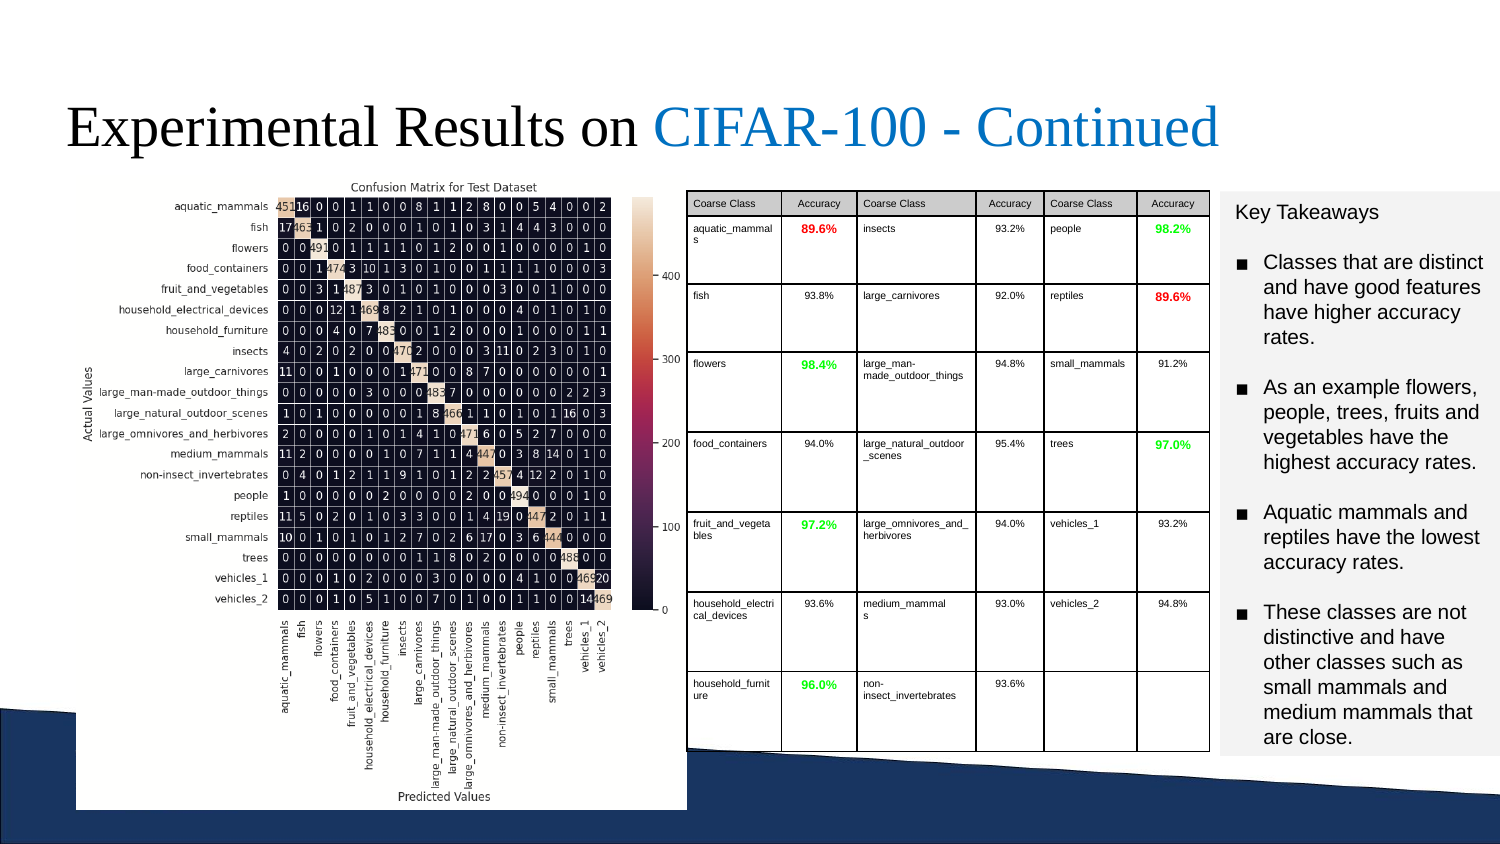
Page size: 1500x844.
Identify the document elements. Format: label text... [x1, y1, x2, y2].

table_cell 93.2% [977, 217, 1043, 283]
table_cell 97.2% [782, 513, 856, 591]
table_cell 89.6% [1138, 285, 1209, 351]
table_cell trees [1045, 433, 1136, 511]
table_cell insects [858, 217, 975, 283]
table_cell food_containers [692, 433, 781, 511]
table_cell large_omnivores_and_herbivores [858, 513, 975, 591]
table_cell vehicles_1 [1045, 513, 1136, 591]
table_cell 89.6% [782, 217, 856, 283]
table_cell reptiles [1045, 285, 1136, 351]
table_header Accuracy [782, 192, 856, 215]
table_cell 96.0% [782, 672, 856, 751]
table_cell household_electrical_devices [692, 593, 781, 671]
table_cell 93.0% [977, 593, 1043, 671]
table_cell 94.0% [782, 433, 856, 511]
picture [0, 0, 1500, 844]
table_cell 93.6% [977, 672, 1043, 751]
table_cell 97.0% [1138, 433, 1209, 511]
table_cell 94.0% [977, 513, 1043, 591]
table_cell [1045, 672, 1136, 751]
table_cell [1138, 672, 1209, 751]
table_cell 94.8% [977, 353, 1043, 431]
table_cell medium_mammal s [858, 593, 975, 671]
table_cell 94.8% [1138, 593, 1209, 671]
title Experimental Results on CIFAR-100 - Continued [51, 72, 1449, 240]
table_cell 93.6% [782, 593, 856, 671]
table_header Coarse Class [858, 192, 975, 215]
table_cell aquatic_mammals [692, 217, 781, 283]
table_header Accuracy [1138, 192, 1209, 215]
table_cell non-insect_invertebrates [858, 672, 975, 751]
table_cell 95.4% [977, 433, 1043, 511]
table_cell 93.2% [1138, 513, 1209, 591]
table_cell small_mammals [1045, 353, 1136, 431]
table_cell people [1045, 217, 1136, 283]
table_cell 91.2% [1138, 353, 1209, 431]
text_box Key Takeaways Classes that are distinct and have good features have higher accuracy rates. As an example flowers, people, trees, fruits and vegetables have the highest accuracy rates. Aquatic mammals and reptiles have the lowest accuracy rates. These classes are not distinctive and have other classes such as small mammals and medium mammals that are close. [1220, 191, 1500, 756]
table_cell large_man-made_outdoor_things [858, 353, 975, 431]
table_cell household_furniture [692, 672, 781, 751]
table_cell large_carnivores [858, 285, 975, 351]
table_cell 92.0% [977, 285, 1043, 351]
table_header Coarse Class [692, 192, 781, 215]
table_cell vehicles_2 [1045, 593, 1136, 671]
table_cell fish [692, 285, 781, 351]
table_cell large_natural_outdoor_scenes [858, 433, 975, 511]
table_header Accuracy [977, 192, 1043, 215]
table_cell flowers [692, 353, 781, 431]
table_cell 98.2% [1138, 217, 1209, 283]
table_cell 93.8% [782, 285, 856, 351]
table_header Coarse Class [1045, 192, 1136, 215]
table_cell fruit_and_vegetables [692, 513, 781, 591]
table_cell 98.4% [782, 353, 856, 431]
